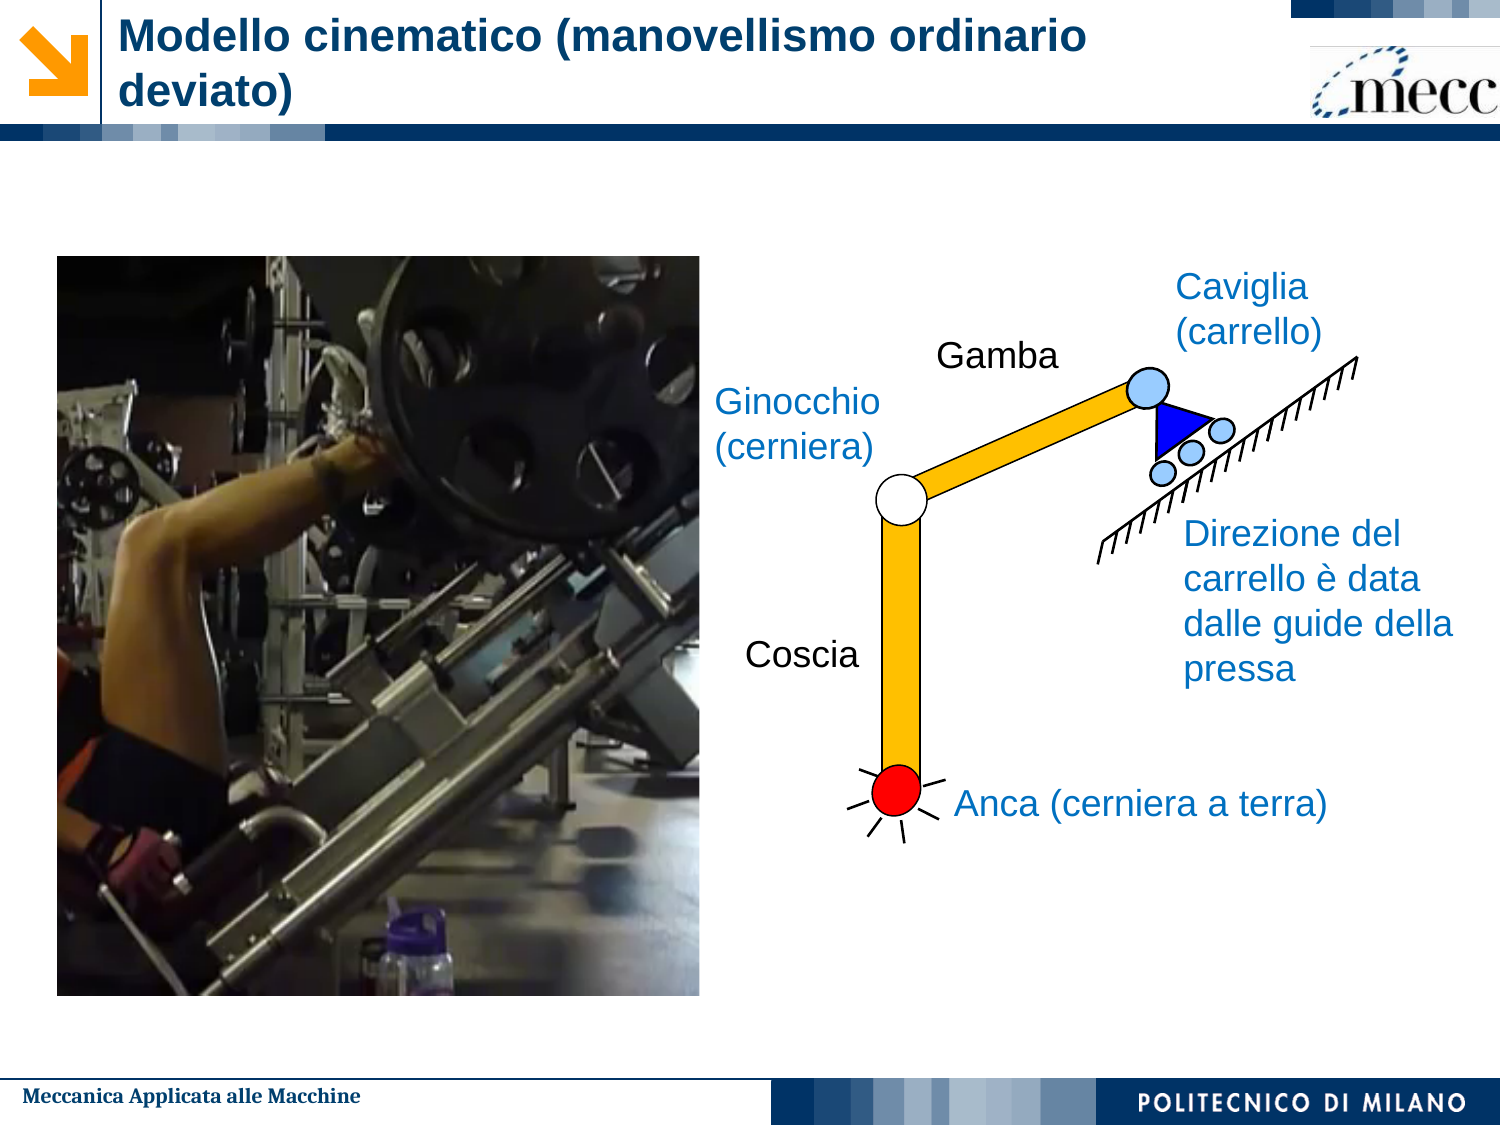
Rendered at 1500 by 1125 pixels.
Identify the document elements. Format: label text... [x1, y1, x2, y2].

text_box Ginocchio (cerniera) [705, 369, 896, 475]
picture [0, 0, 1500, 141]
text_box Direzione del carrello è data dalle guide della pressa [1168, 501, 1500, 697]
text_box Anca (cerniera a terra) [944, 771, 1344, 831]
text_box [851, 755, 940, 844]
text_box [882, 518, 921, 754]
text_box [876, 474, 928, 526]
text_box Caviglia (carrello) [1160, 254, 1338, 345]
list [56, 256, 700, 997]
text_box [913, 429, 1021, 500]
text_box Coscia [730, 623, 874, 683]
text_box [1026, 346, 1360, 480]
text_box Gamba [921, 323, 1074, 384]
title Modello cinematico (manovellismo ordinario deviato) [117, 5, 1094, 144]
picture [0, 1074, 1500, 1125]
